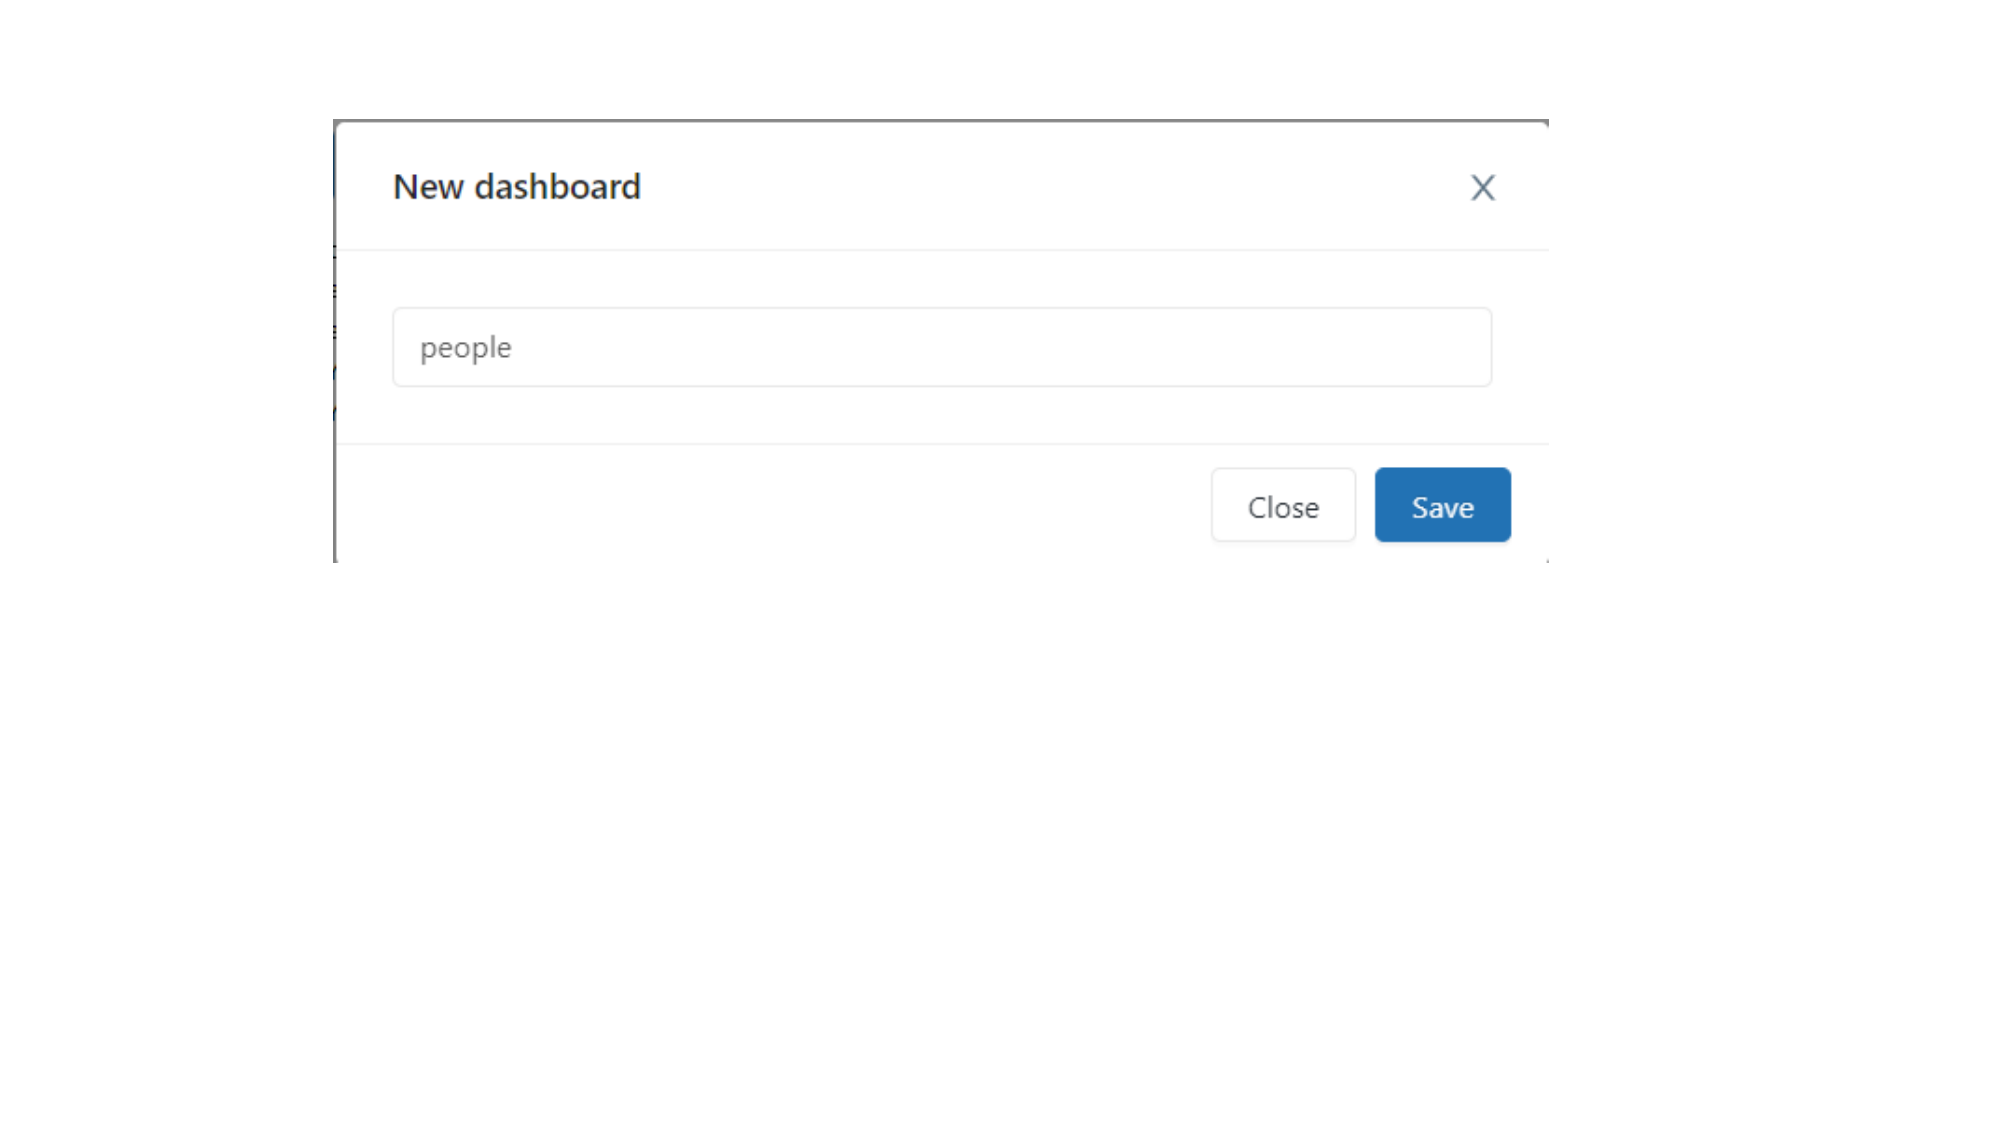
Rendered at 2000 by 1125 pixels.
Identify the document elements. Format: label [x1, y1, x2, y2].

picture [333, 118, 1549, 563]
